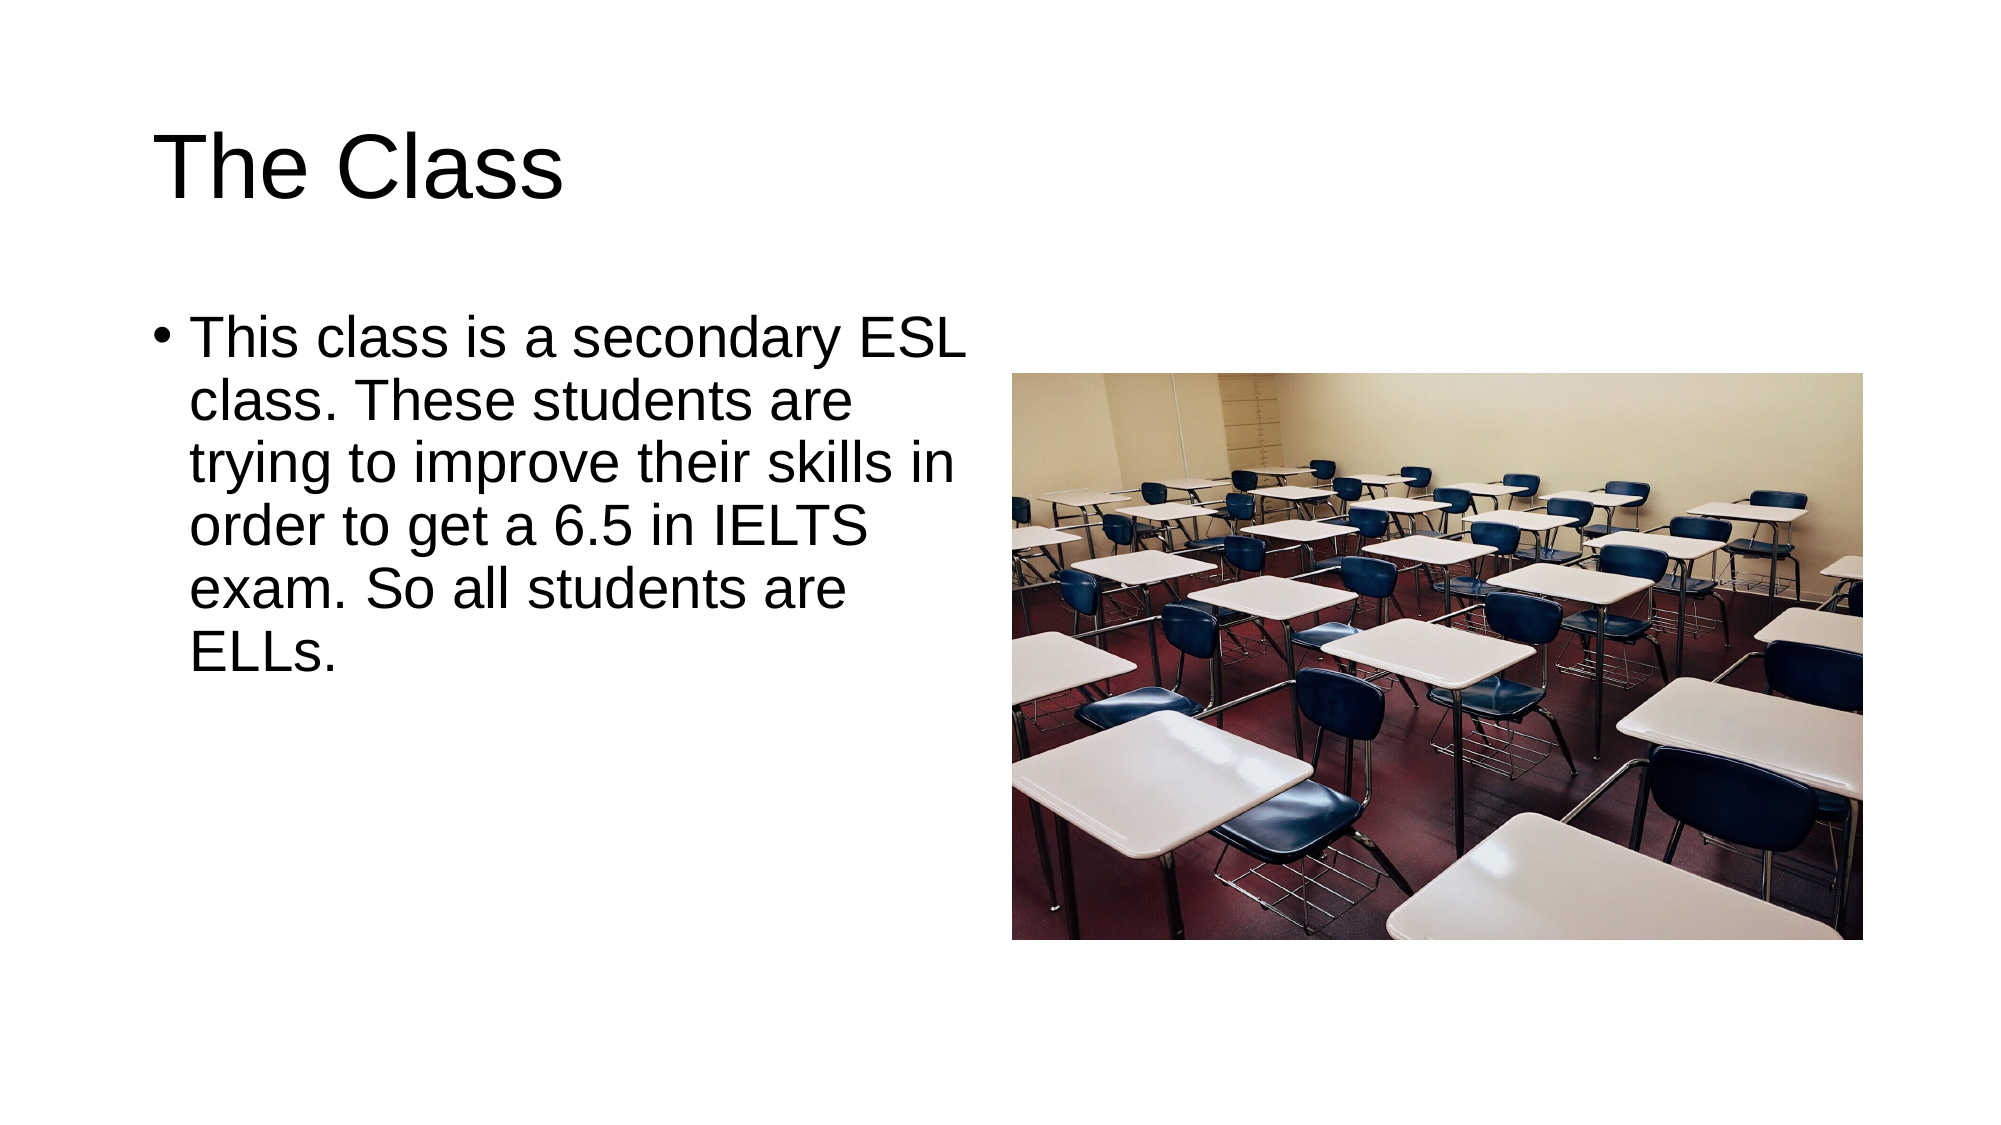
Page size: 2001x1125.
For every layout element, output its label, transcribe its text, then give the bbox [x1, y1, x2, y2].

title The Class [137, 59, 1863, 278]
list This class is a secondary ESL class. These students are trying to improve their skills in order to get a 6.5 in IELTS exam. So all students are ELLs. [137, 299, 988, 1014]
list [1012, 372, 1863, 940]
